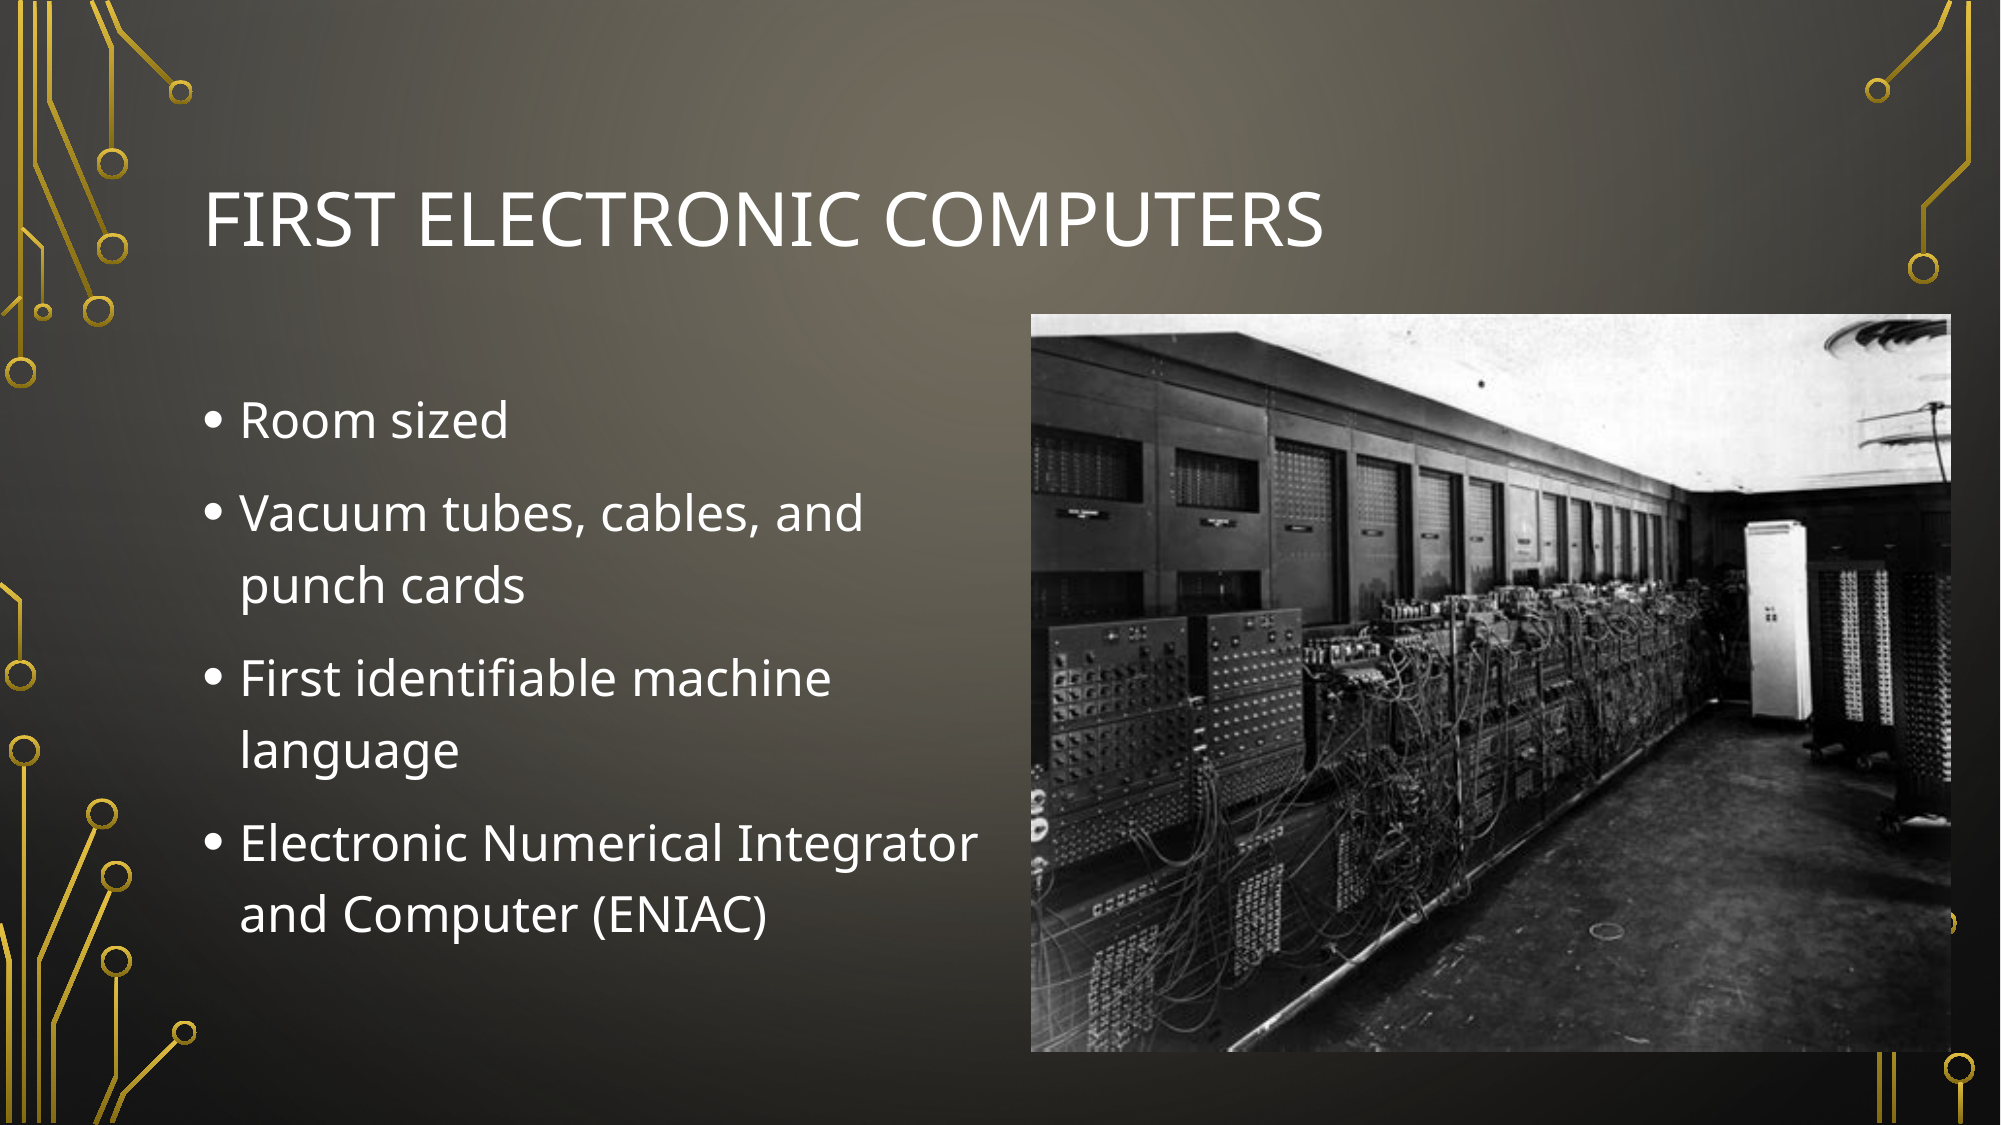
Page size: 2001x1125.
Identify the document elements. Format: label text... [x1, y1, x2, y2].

title First Electronic computers [187, 101, 1813, 344]
picture [1031, 314, 1951, 1052]
list Room sized Vacuum tubes, cables, and punch cards First identifiable machine language Electronic Numerical Integrator and Computer (ENIAC) [187, 369, 1031, 950]
